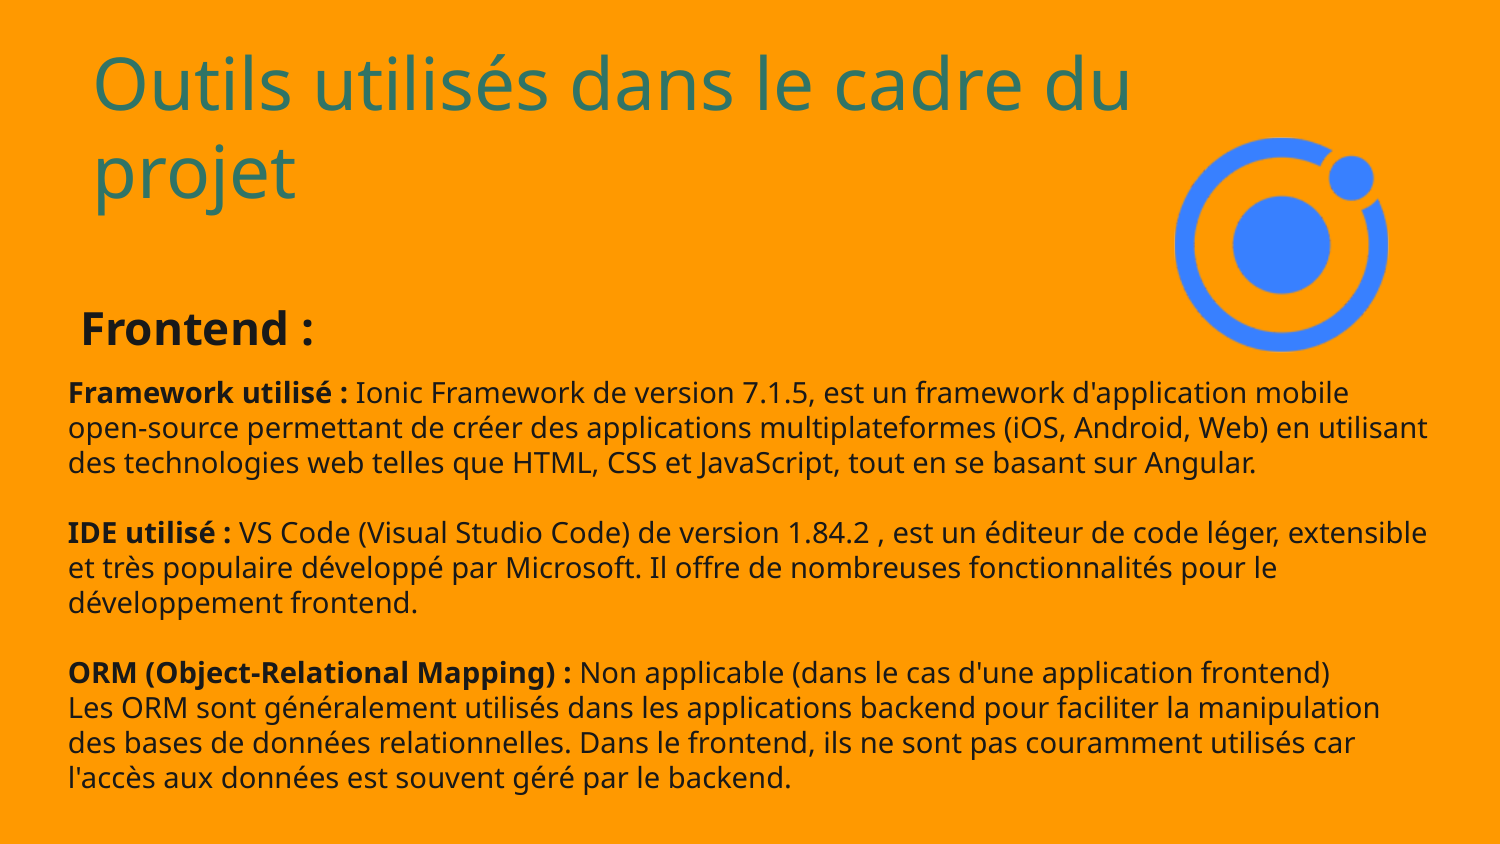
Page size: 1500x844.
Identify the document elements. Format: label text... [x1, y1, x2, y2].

text_box Frontend : [65, 284, 701, 370]
title Outils utilisés dans le cadre du projet [77, 22, 1344, 117]
picture [1156, 119, 1409, 371]
text_box Framework utilisé : Ionic Framework de version 7.1.5, est un framework d'application mobile open-source permettant de créer des applications multiplateformes (iOS, Android, Web) en utilisant des technologies web telles que HTML, CSS et JavaScript, tout en se basant sur Angular. IDE utilisé : VS Code (Visual Studio Code) de version 1.84.2 , est un éditeur de code léger, extensible et très populaire développé par Microsoft. Il offre de nombreuses fonctionnalités pour le développement frontend. ORM (Object-Relational Mapping) : Non applicable (dans le cas d'une application frontend) Les ORM sont généralement utilisés dans les applications backend pour faciliter la manipulation des bases de données relationnelles. Dans le frontend, ils ne sont pas couramment utilisés car l'accès aux données est souvent géré par le backend. [52, 359, 1448, 844]
